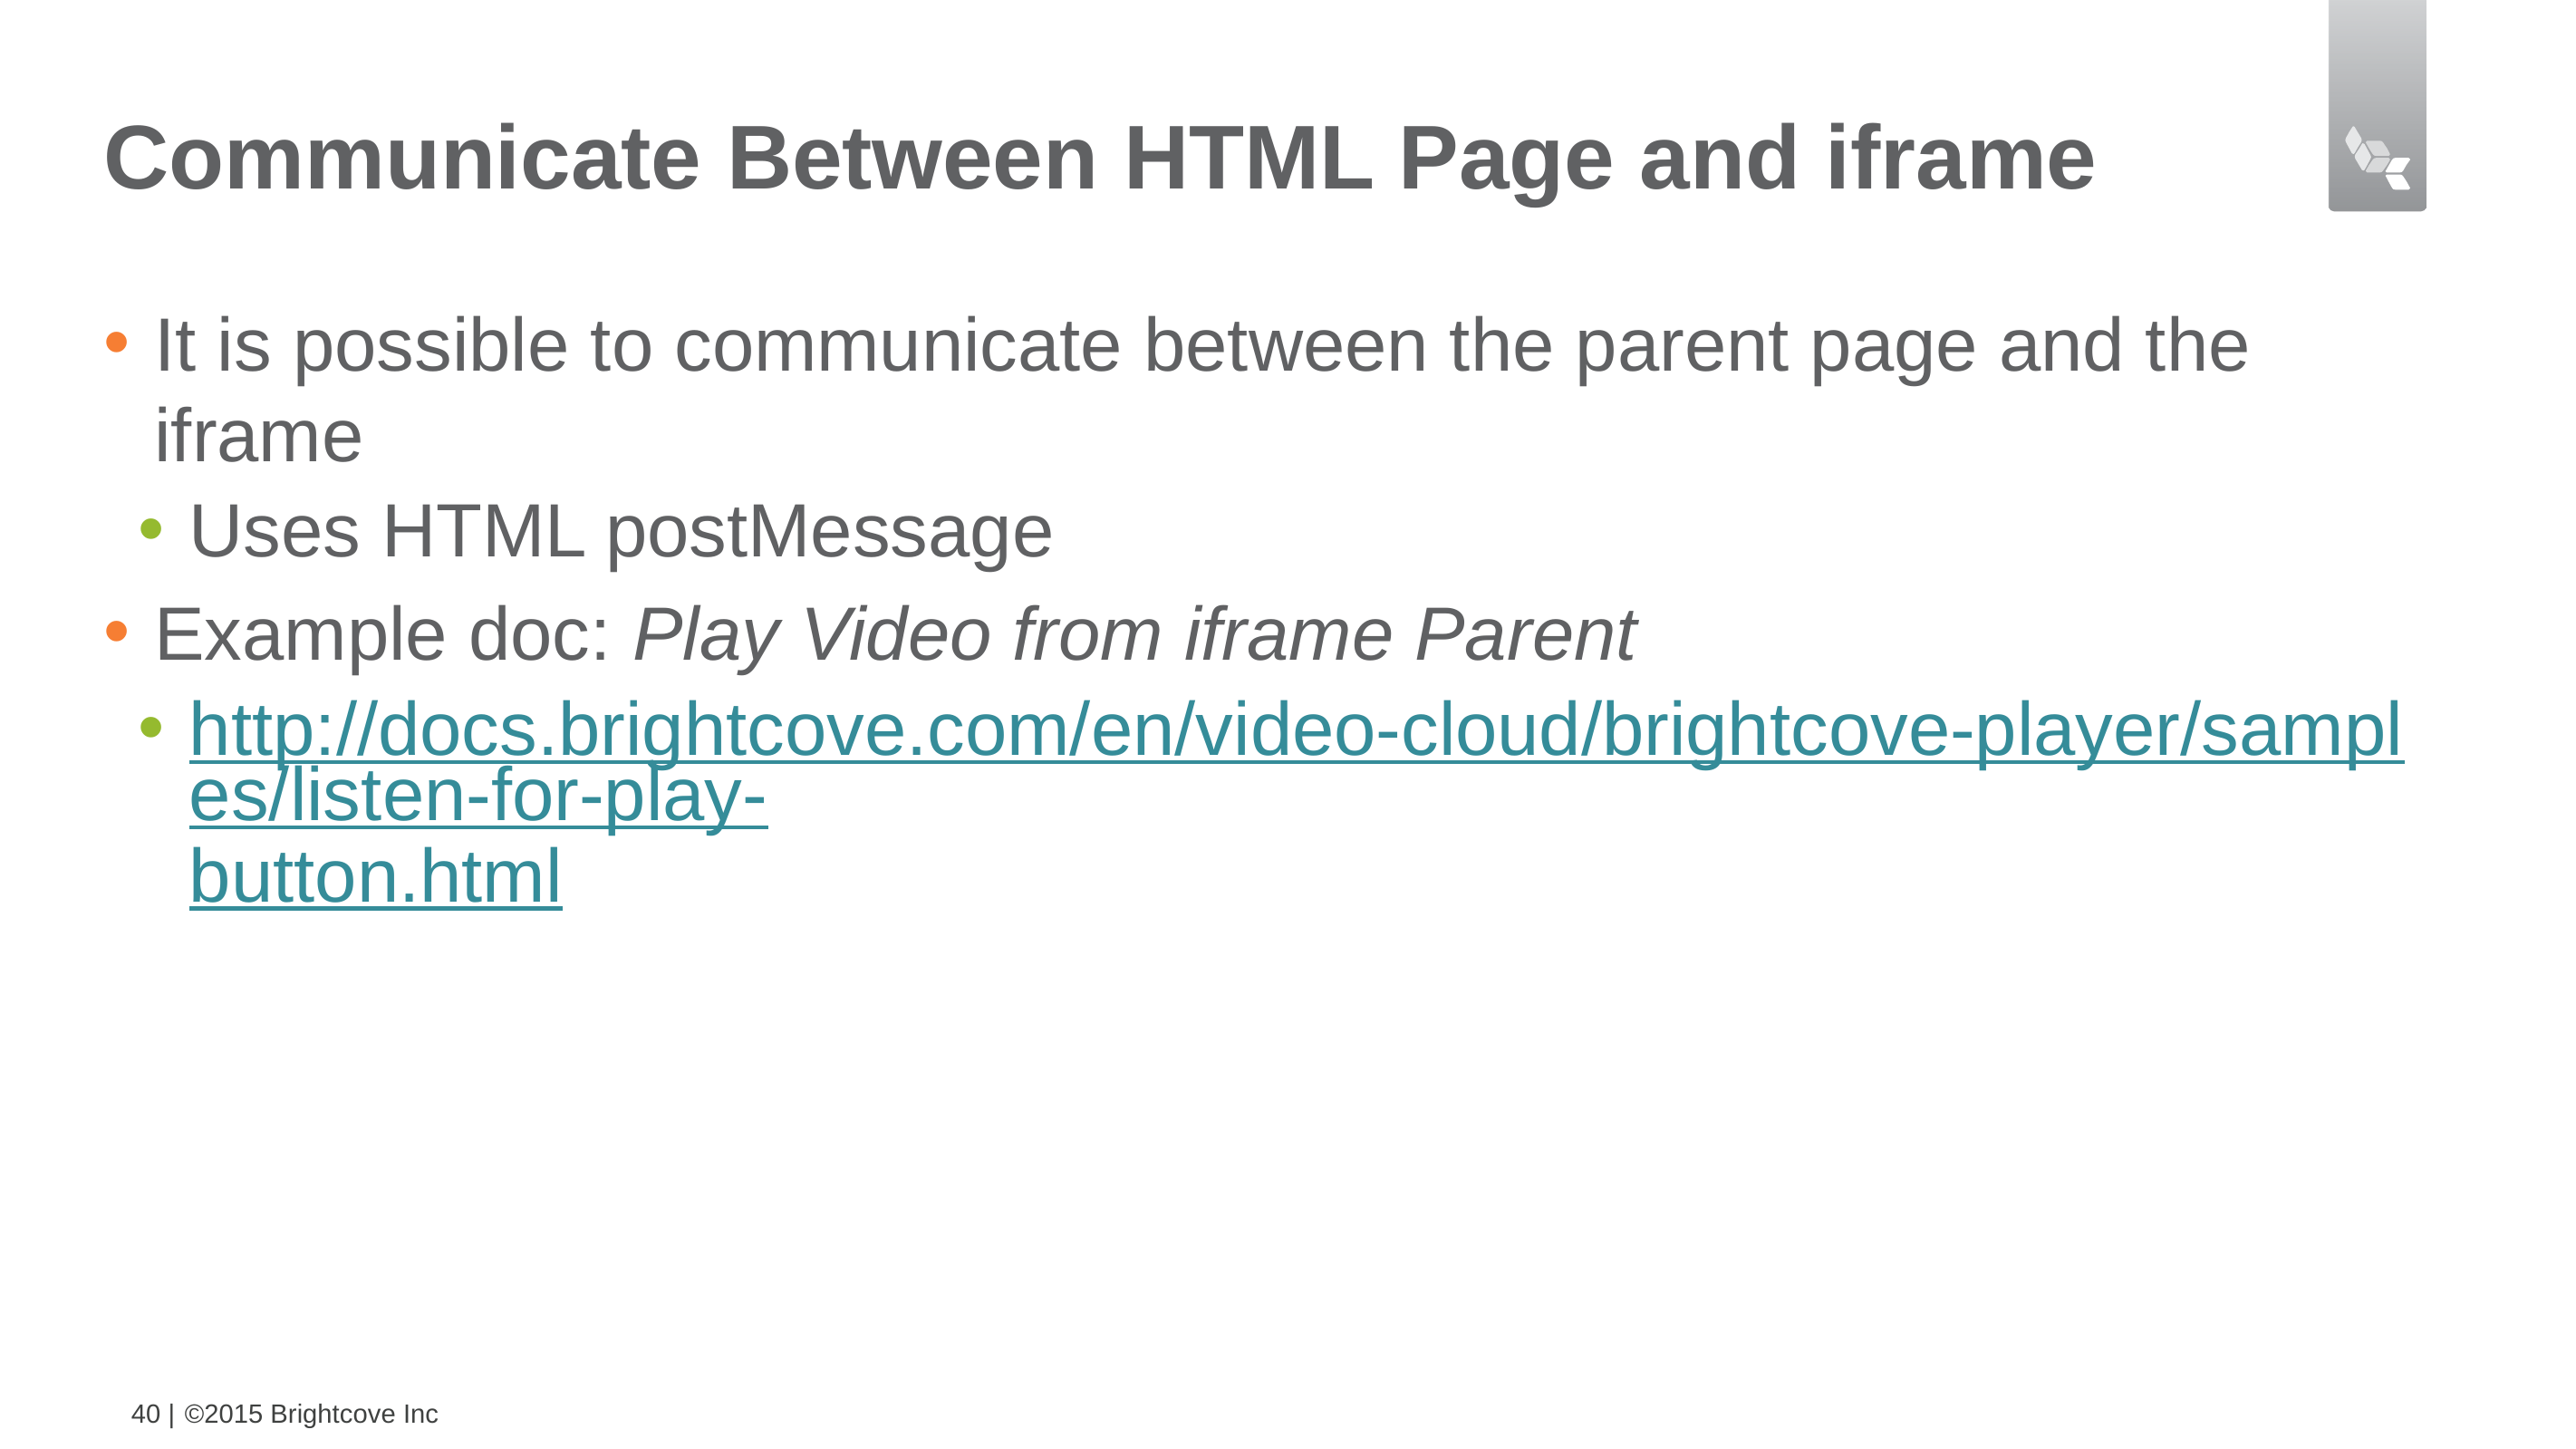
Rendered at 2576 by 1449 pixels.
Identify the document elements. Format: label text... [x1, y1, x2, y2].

footer ©2015 Brightcove Inc [189, 1374, 988, 1449]
title Communicate Between HTML Page and iframe [80, 44, 2270, 260]
slide_number 40 | [88, 1374, 189, 1449]
list It is possible to communicate between the parent page and the iframe Uses HTML postMessage Example doc: Play Video from iframe Parent http://docs.brightcove.com/en/video-cloud/brightcove-player/samples/listen-for-play-button.html [80, 284, 2441, 1302]
